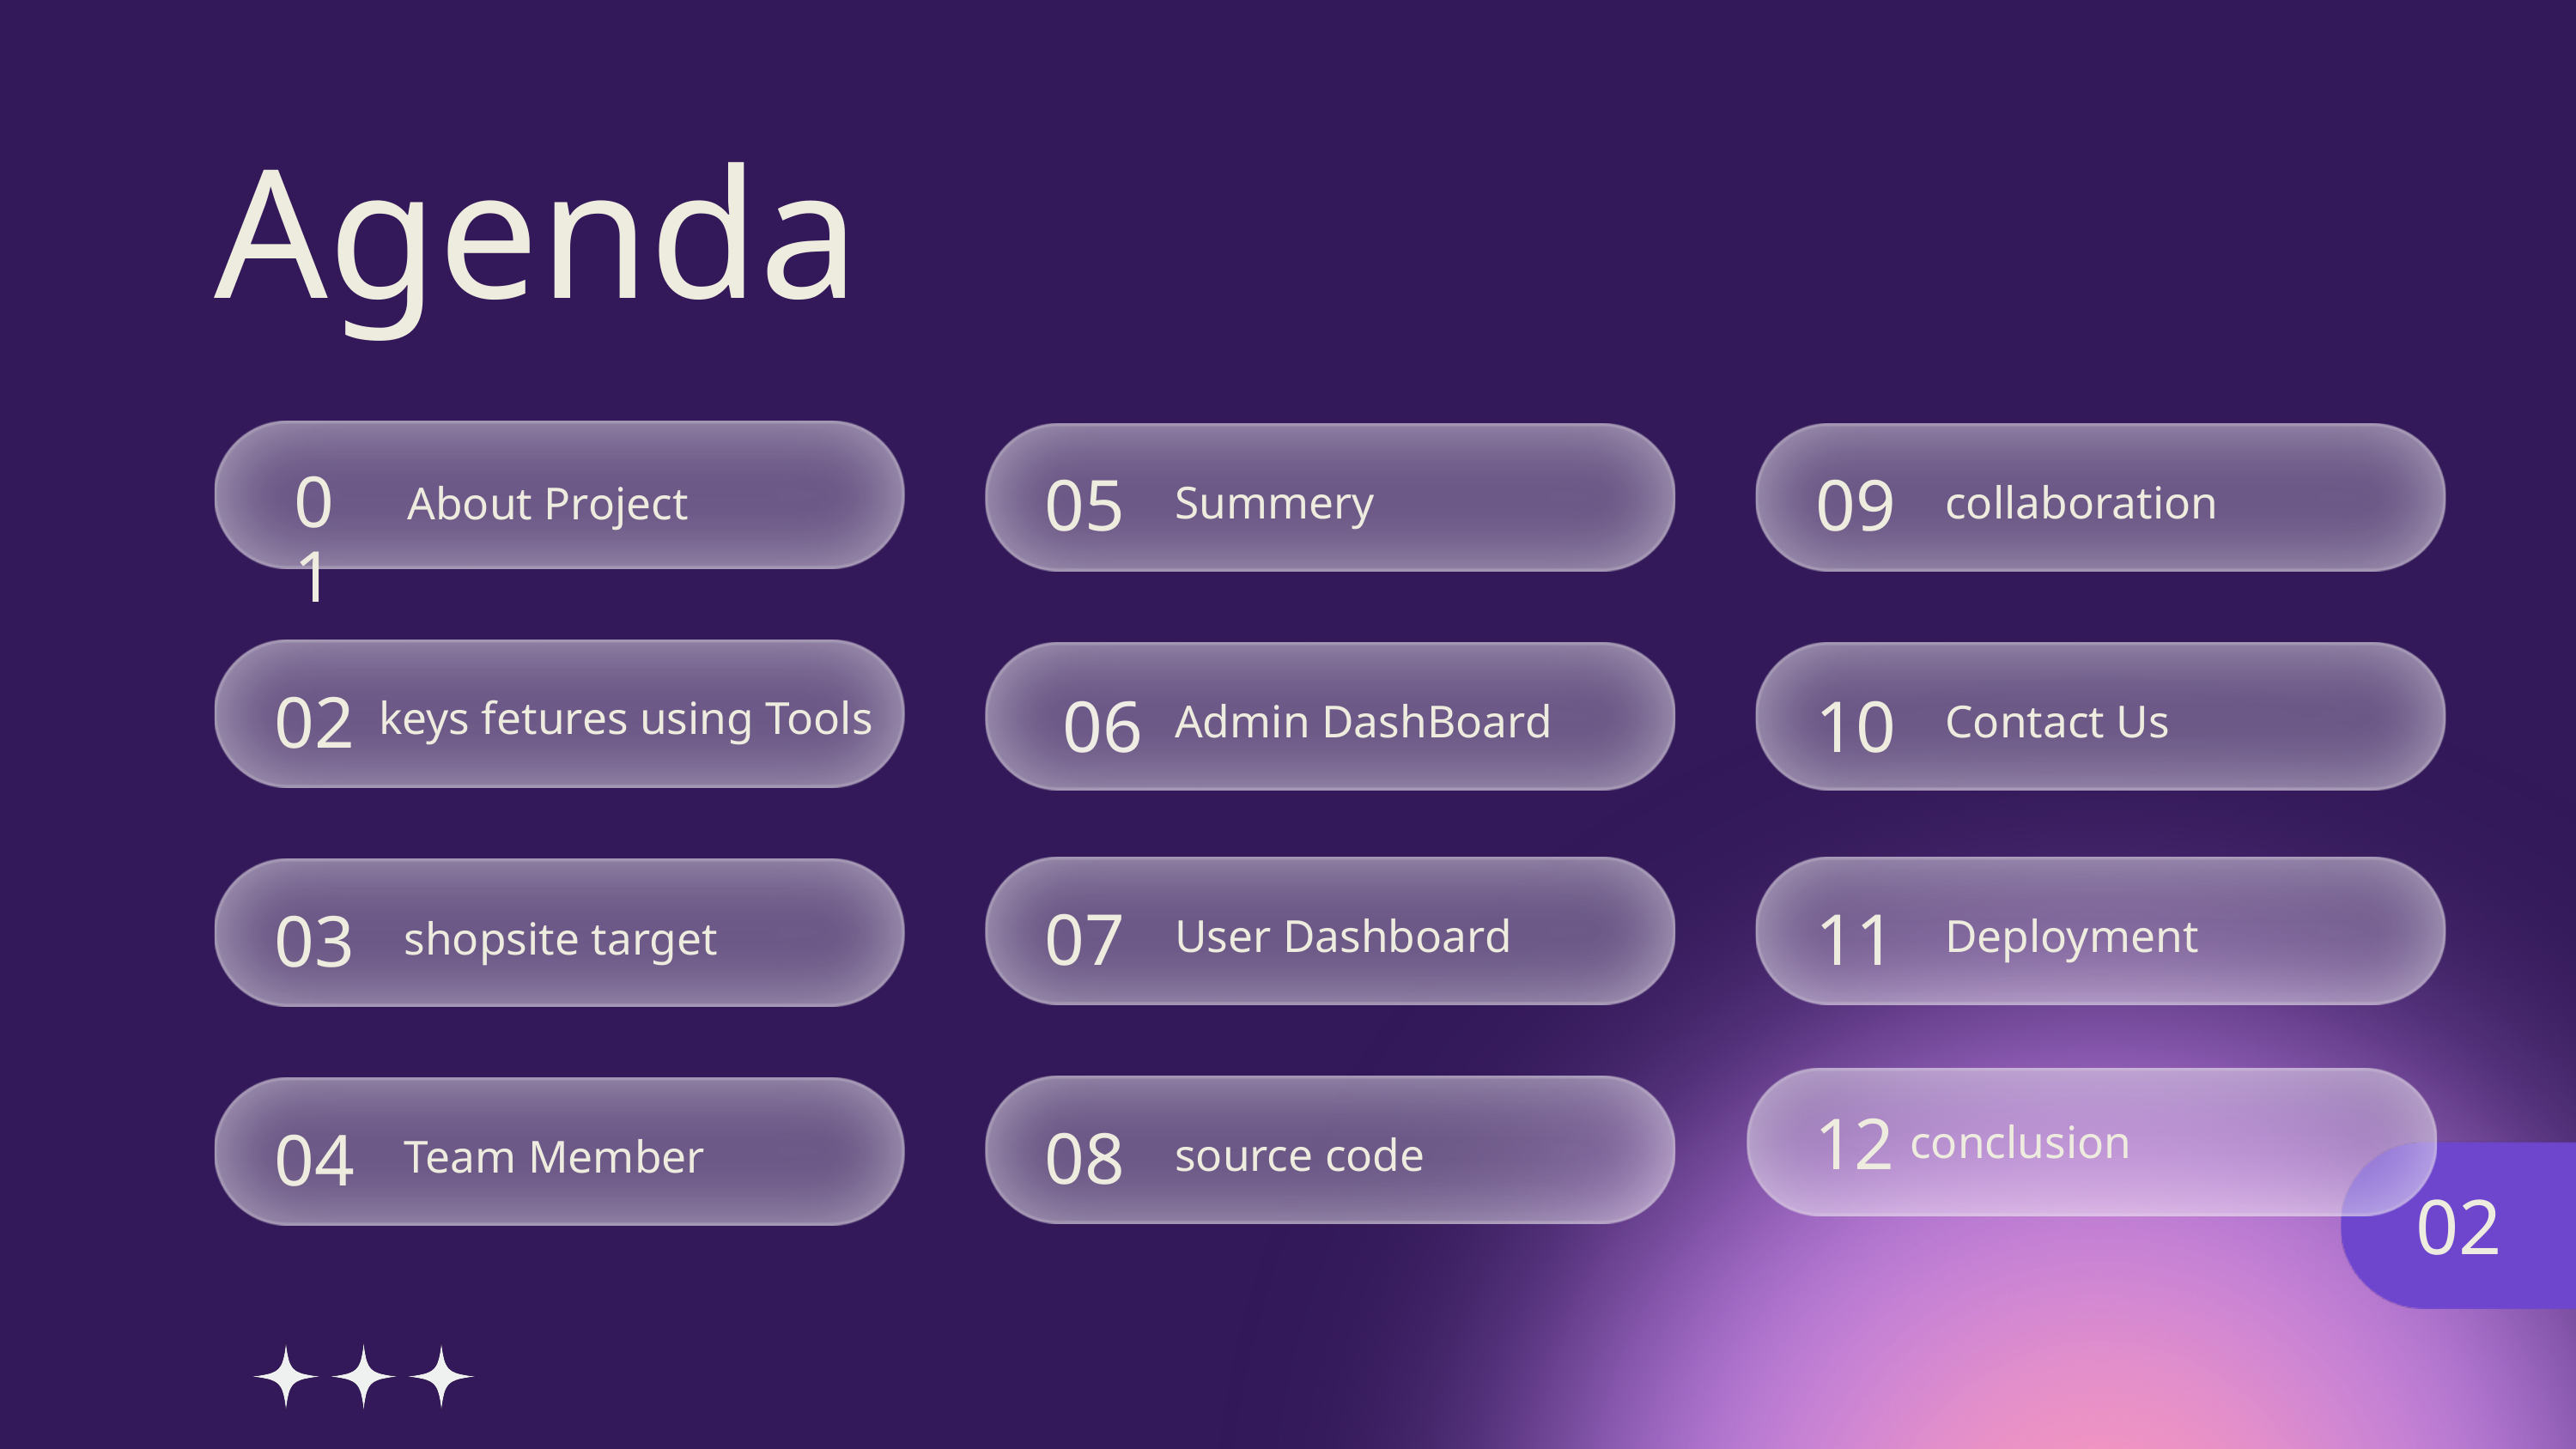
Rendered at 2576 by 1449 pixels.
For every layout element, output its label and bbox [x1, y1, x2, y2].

text_box [1755, 857, 2446, 1005]
text_box [252, 1342, 320, 1411]
text_box [984, 641, 1676, 791]
text_box [214, 421, 905, 570]
text_box [984, 422, 1676, 572]
text_box [214, 858, 905, 1008]
text_box [984, 1076, 1676, 1224]
text_box [214, 1077, 905, 1227]
text_box [984, 857, 1676, 1005]
text_box [214, 640, 905, 789]
text_box [1747, 1068, 2438, 1217]
text_box [1205, 671, 2576, 1449]
text_box [329, 1342, 398, 1411]
text_box [1755, 422, 2446, 572]
text_box [407, 1342, 476, 1411]
text_box [0, 0, 2576, 1449]
text_box [1755, 641, 2446, 791]
